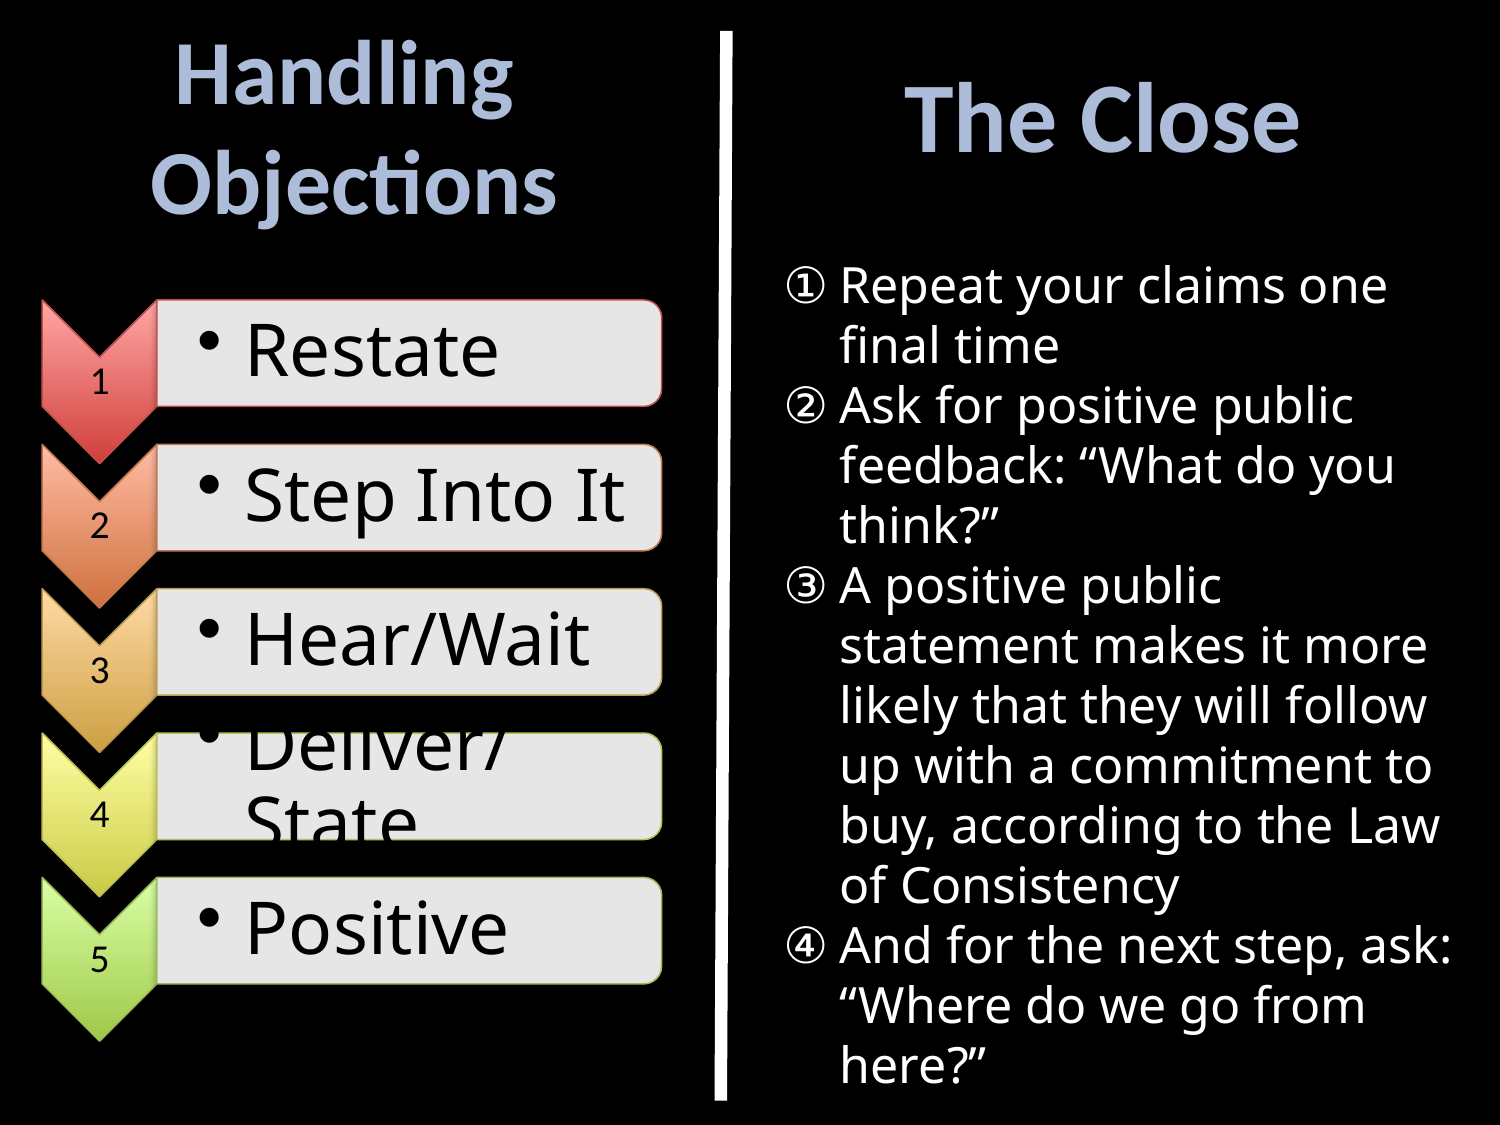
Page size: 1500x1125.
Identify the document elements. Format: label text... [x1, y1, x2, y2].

text_box Handling Objections [92, 5, 617, 241]
text_box The Close [841, 45, 1366, 180]
text_box Repeat your claims one final time Ask for positive public feedback: “What do you think?” A positive public statement makes it more likely that they will follow up with a commitment to buy, according to the Law of Consistency And for the next step, ask: “Where do we go from here?” [768, 245, 1473, 1101]
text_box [41, 299, 662, 1042]
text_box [720, 30, 727, 1101]
